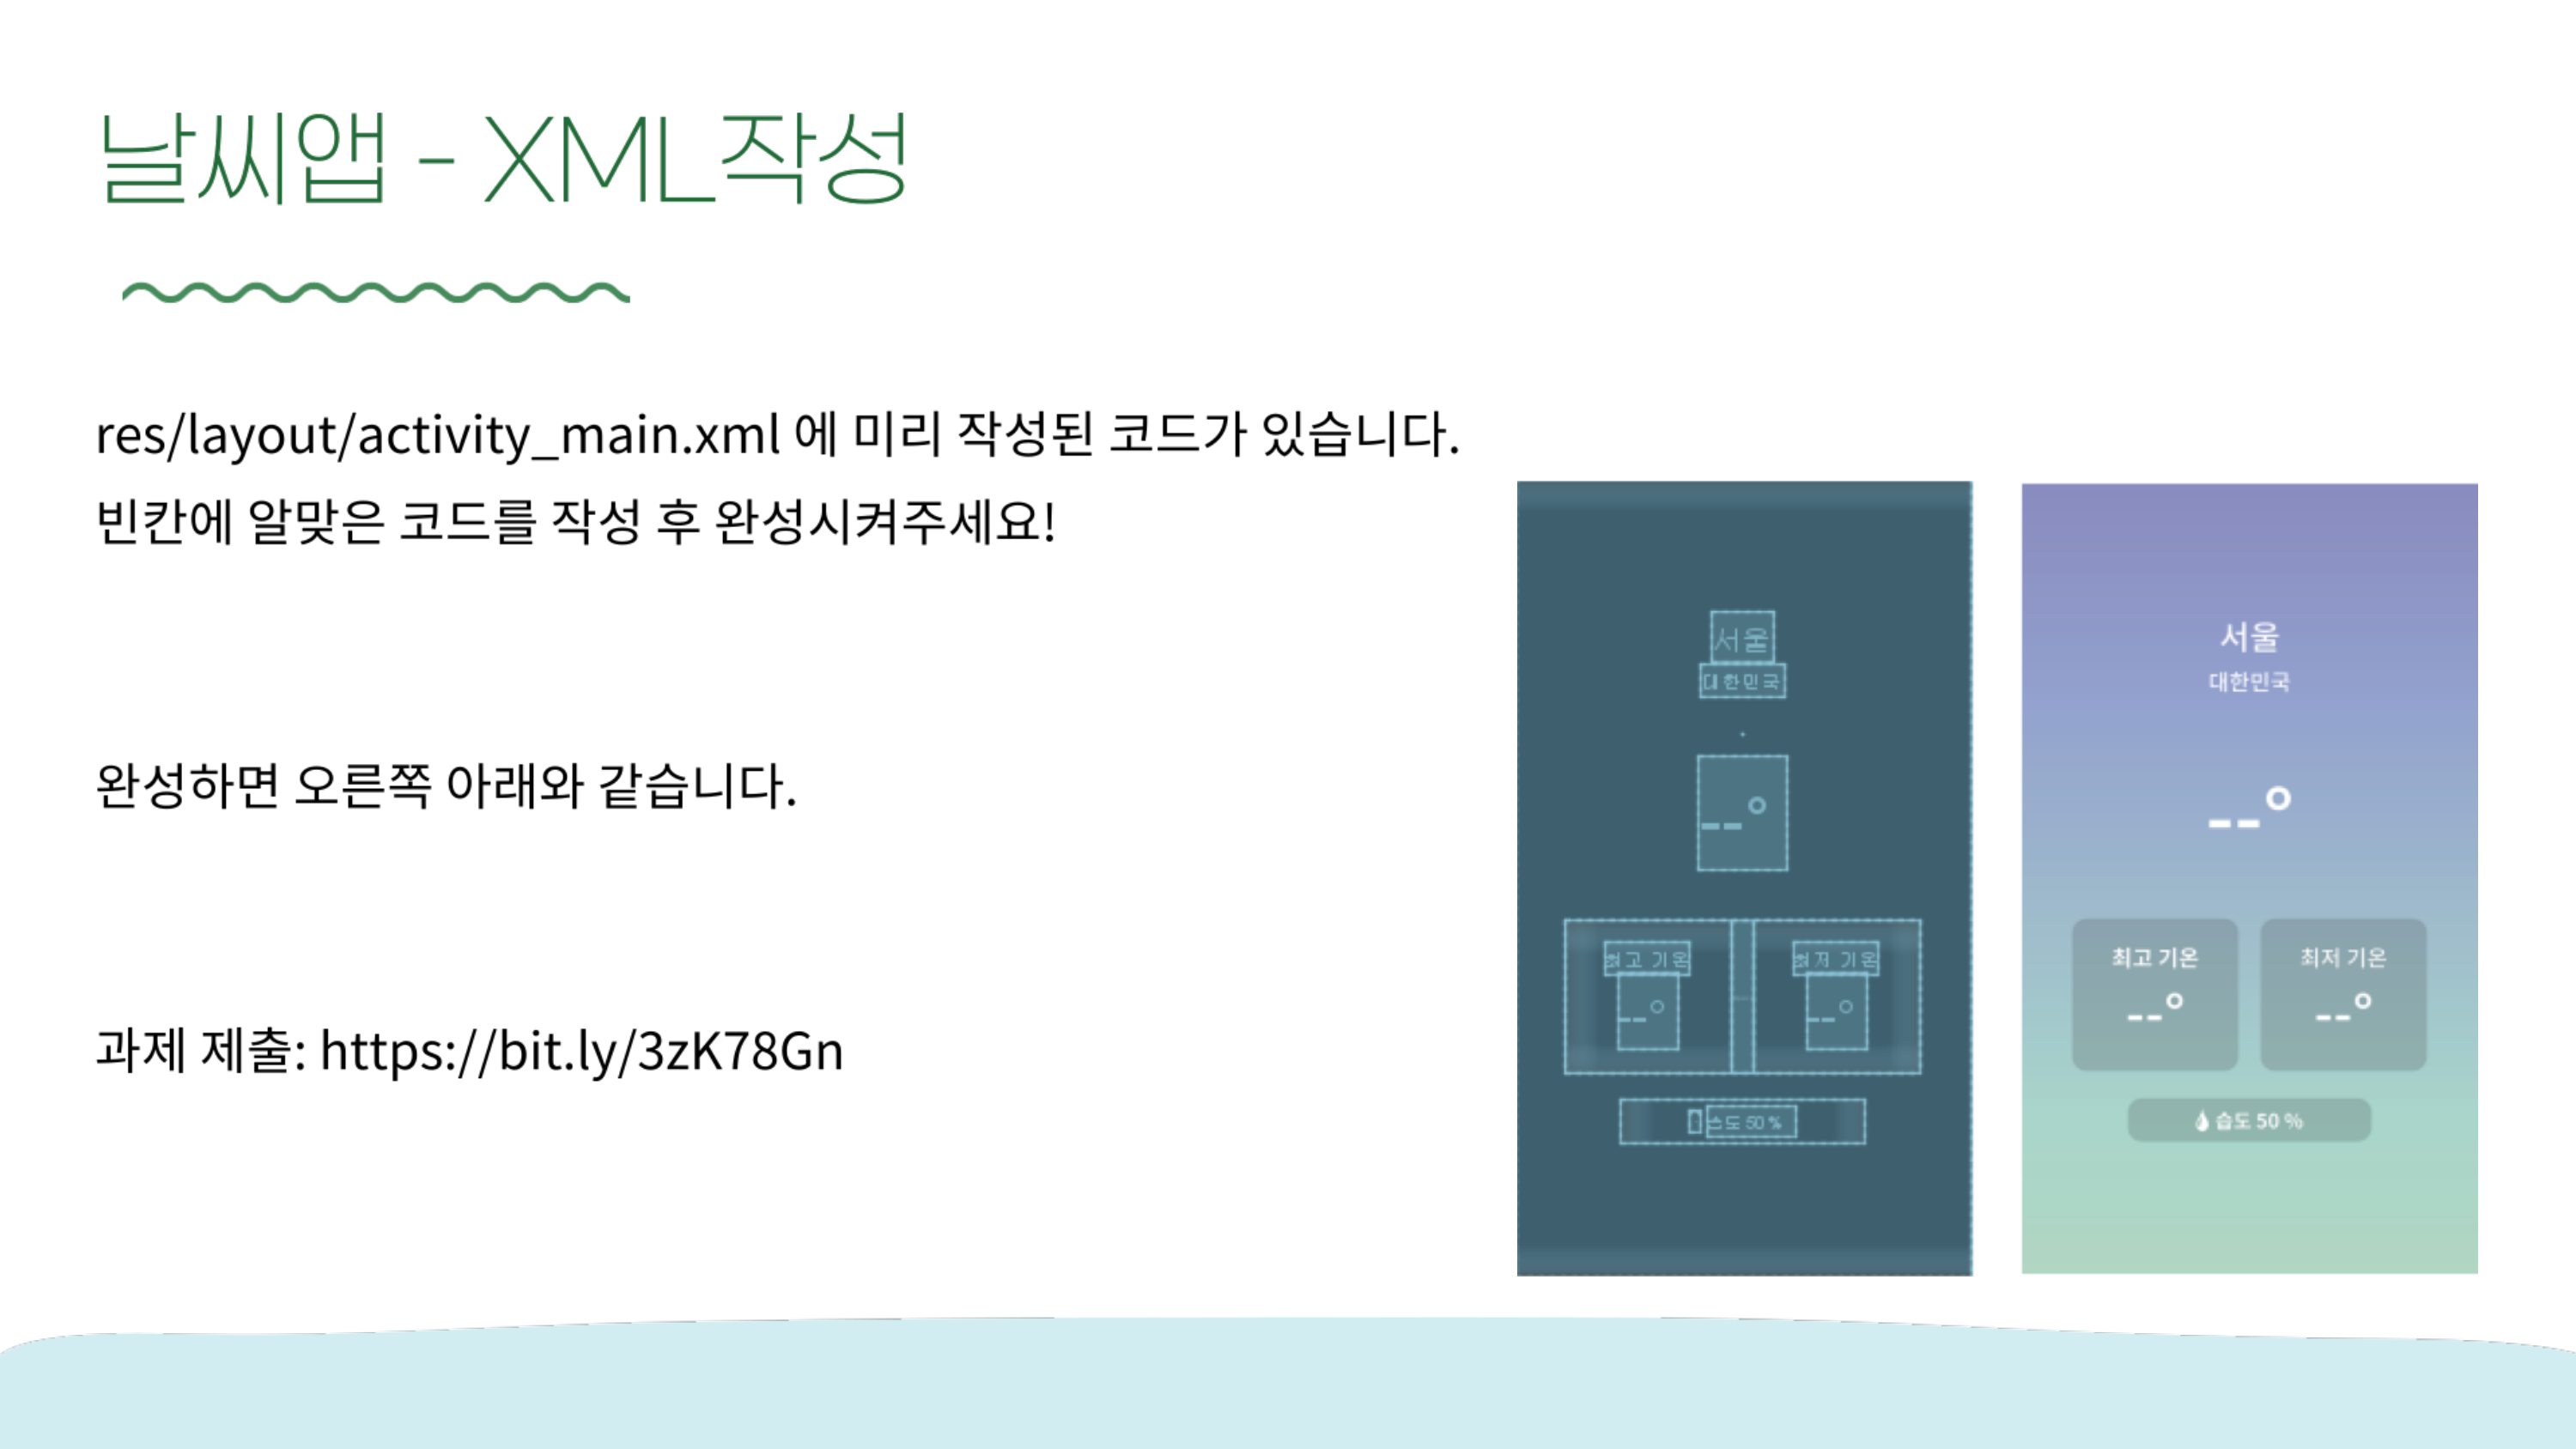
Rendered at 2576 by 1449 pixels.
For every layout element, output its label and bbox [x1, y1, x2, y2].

text_box [1517, 481, 2478, 1277]
picture [78, 77, 965, 282]
text_box [0, 1316, 2576, 1449]
picture [87, 388, 1488, 1120]
text_box [122, 280, 630, 304]
